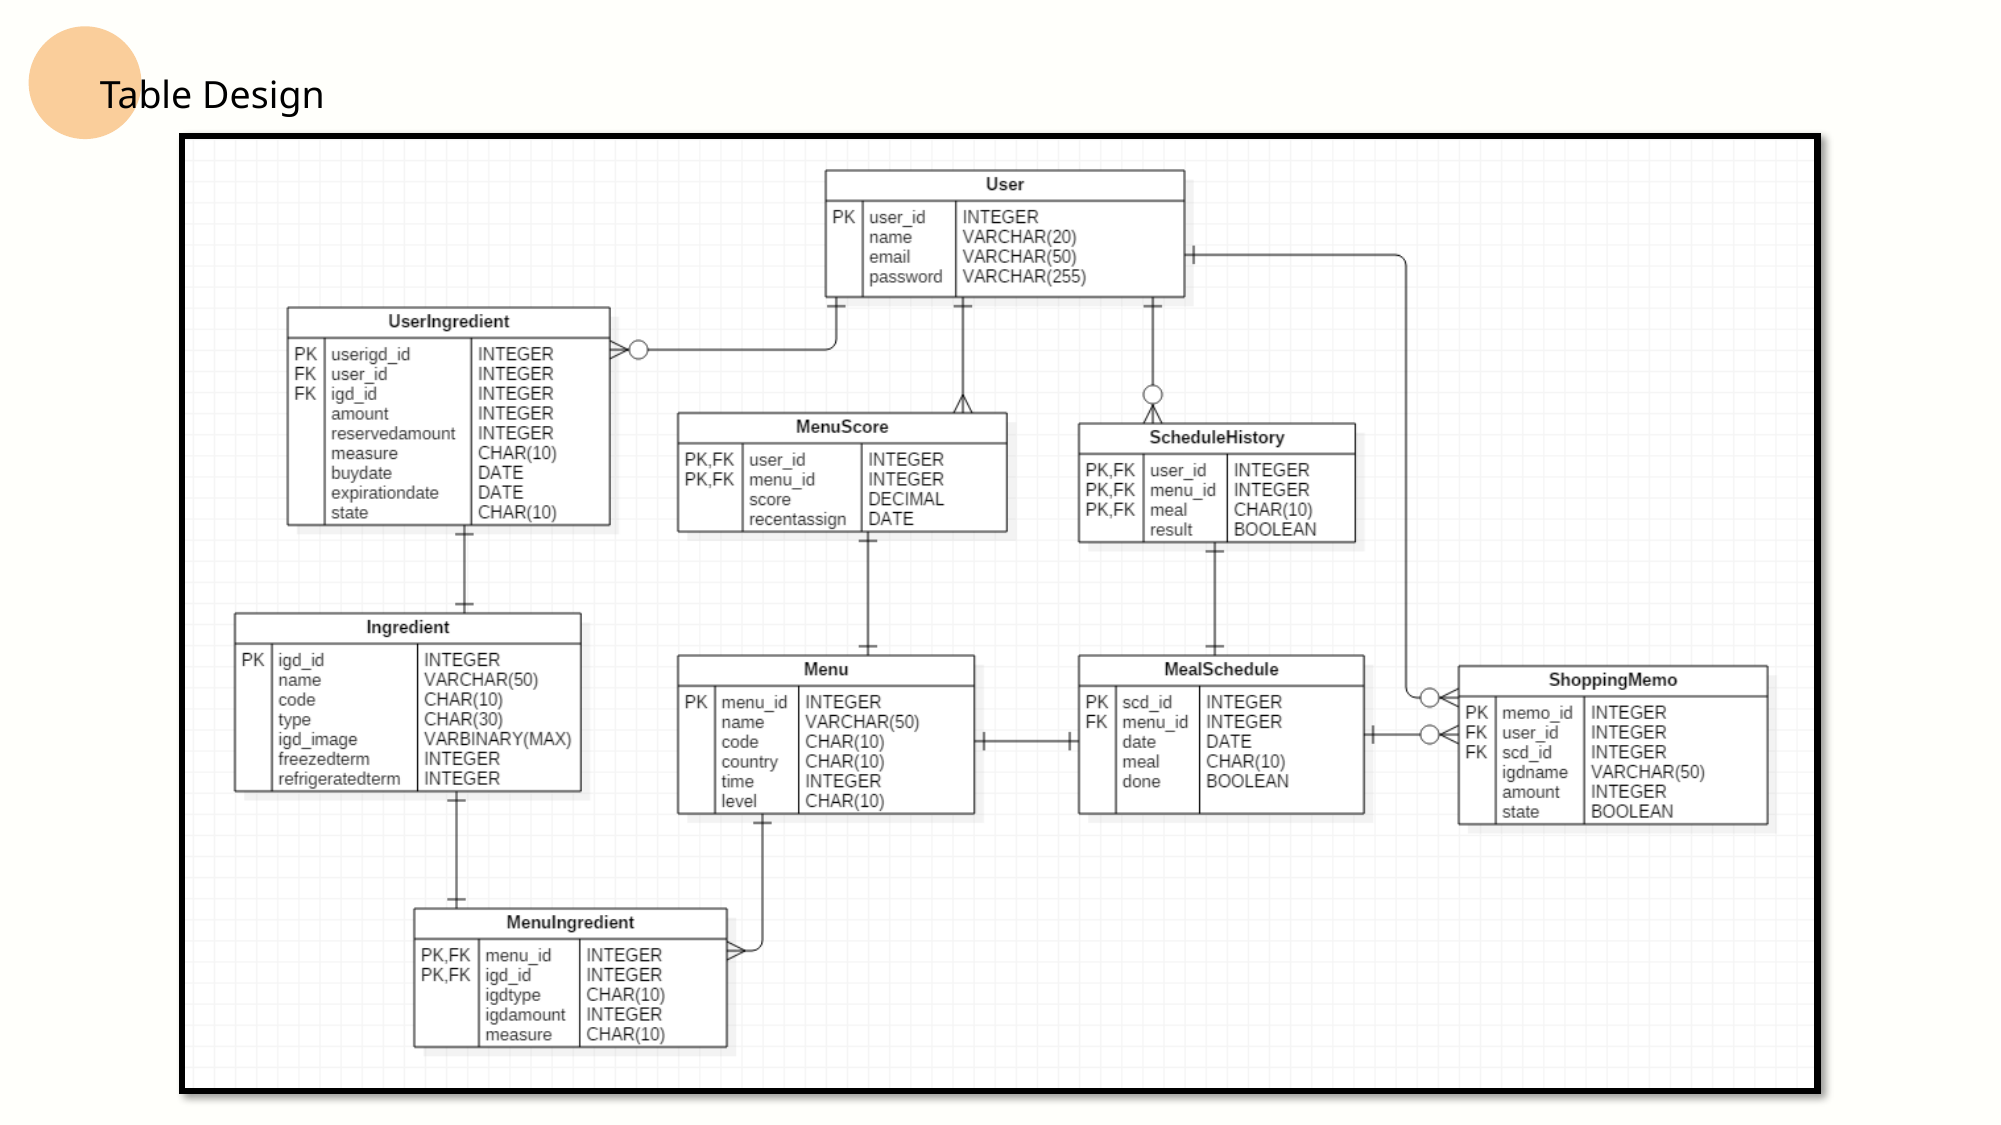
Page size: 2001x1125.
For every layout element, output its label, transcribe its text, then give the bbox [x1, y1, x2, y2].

text_box [27, 25, 139, 141]
text_box Table Design [85, 63, 340, 123]
picture [185, 139, 1815, 1089]
